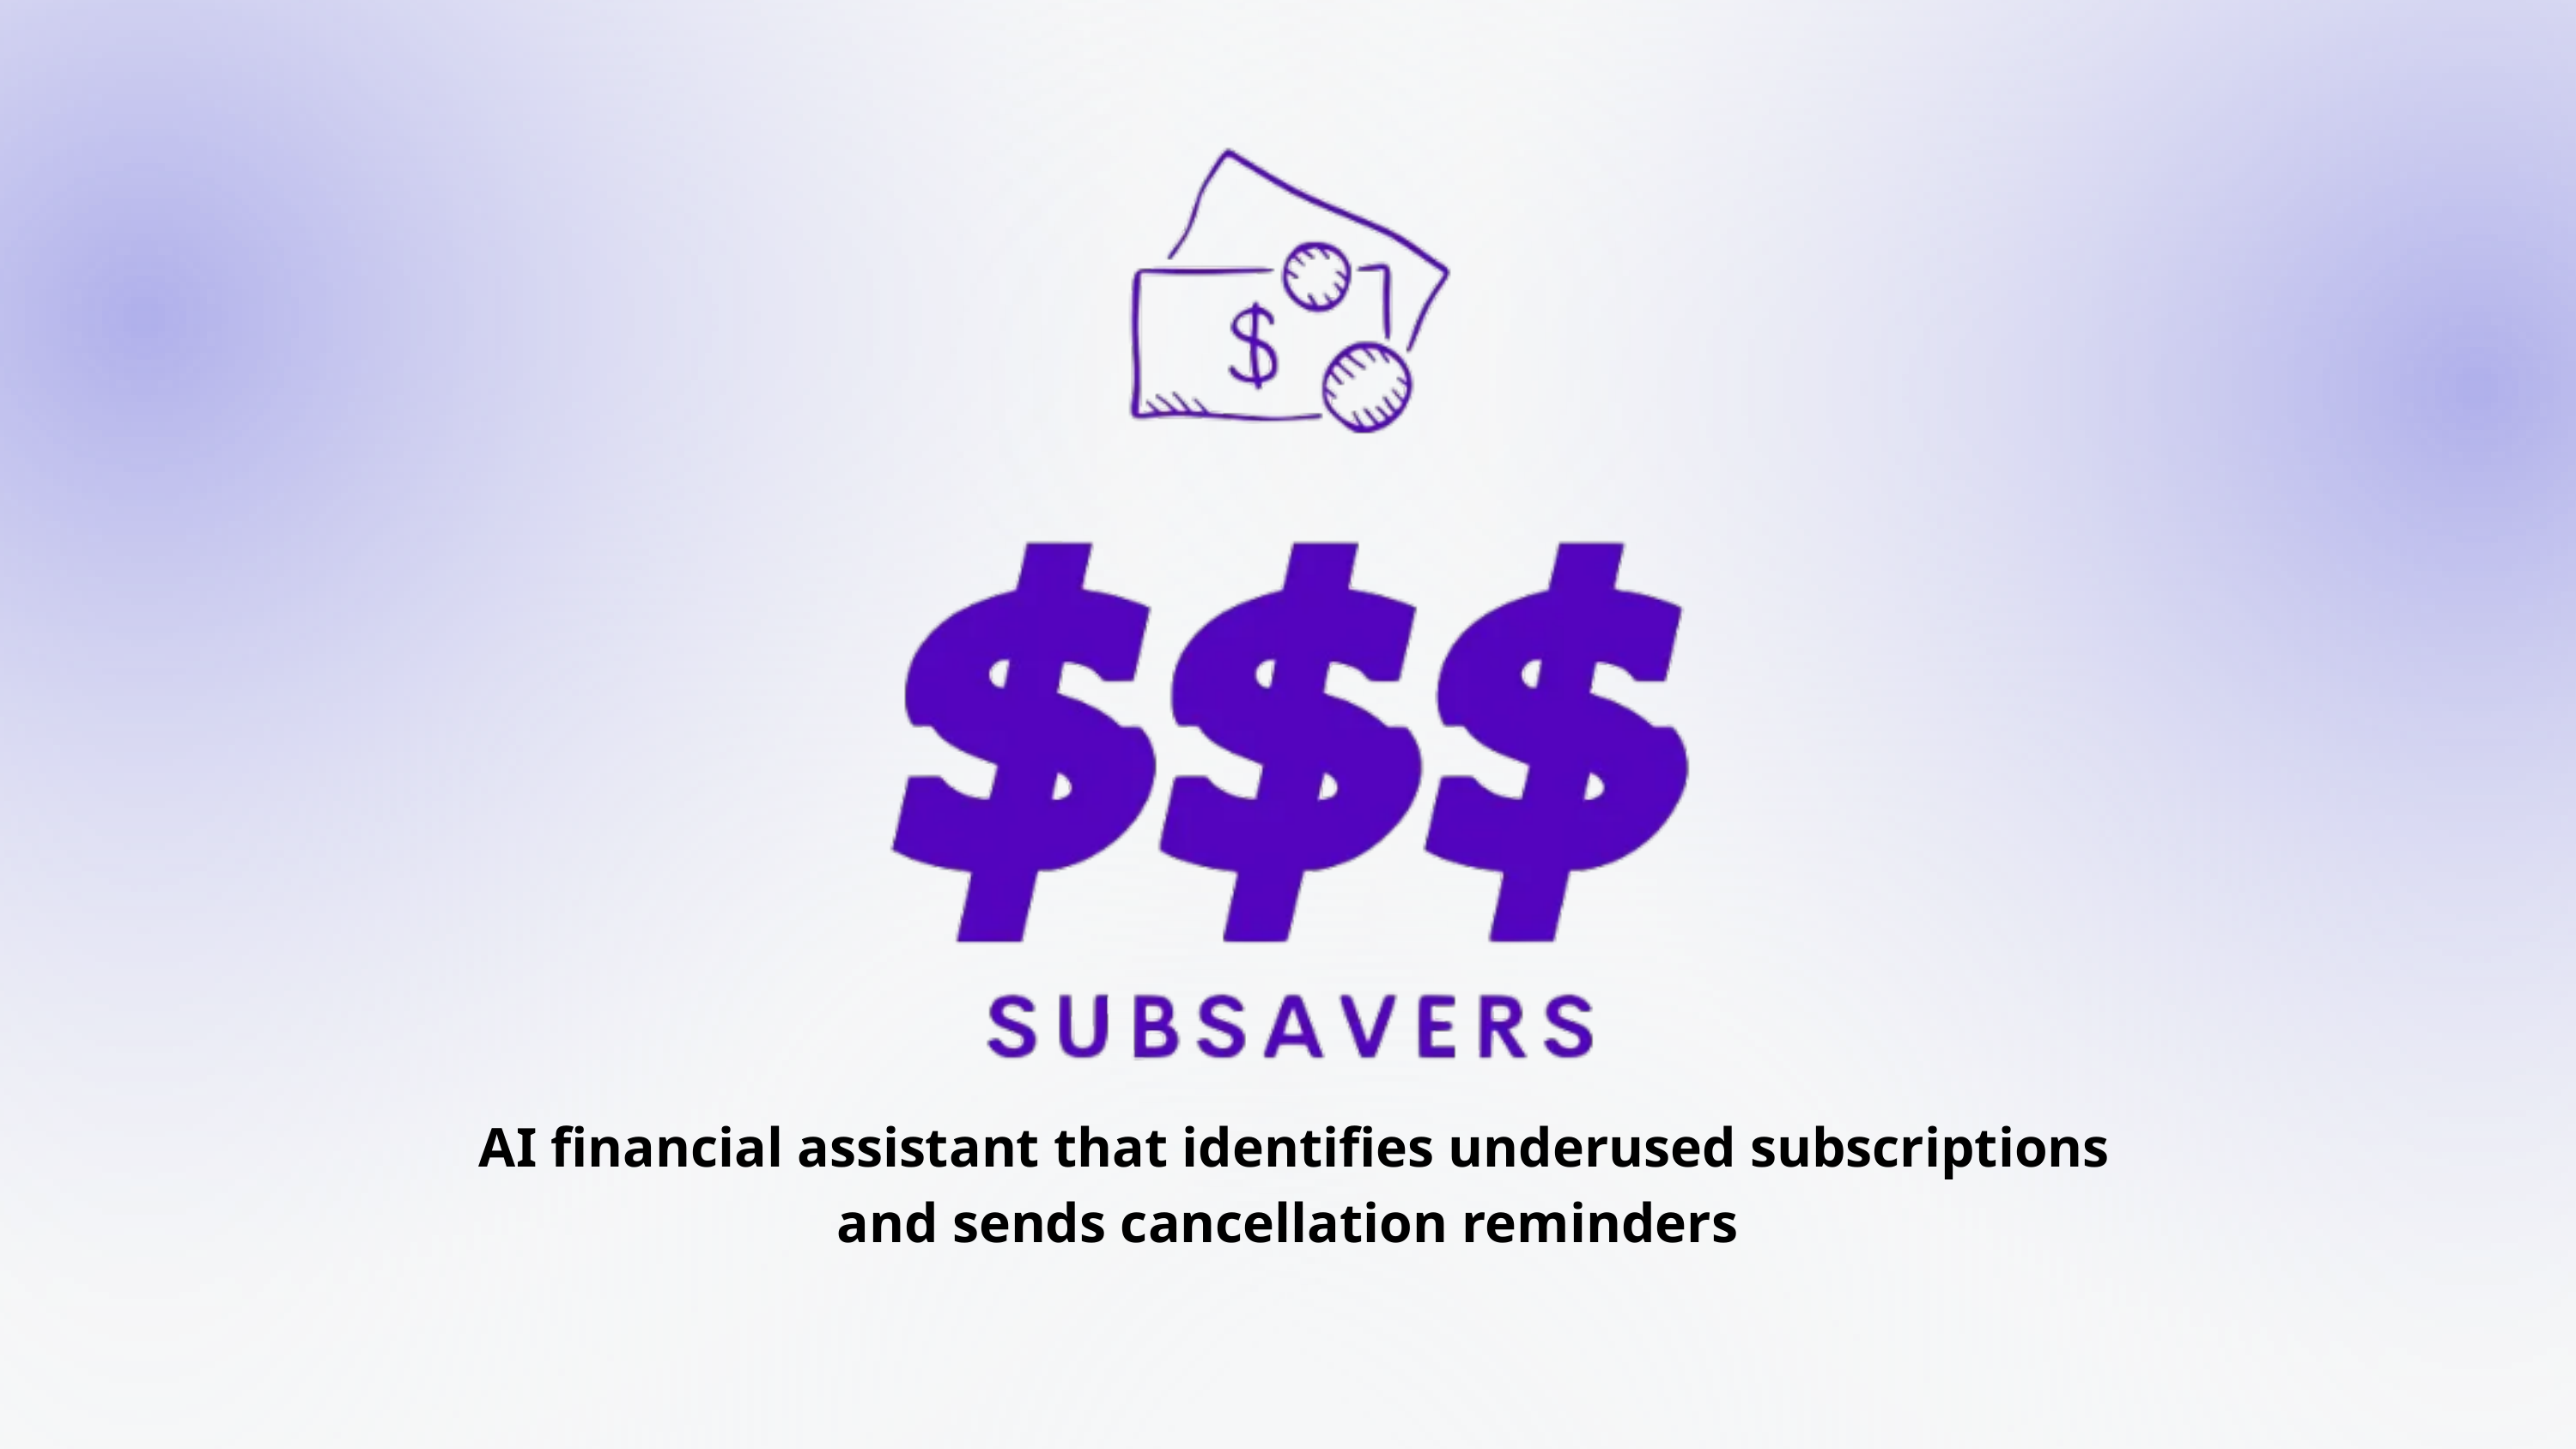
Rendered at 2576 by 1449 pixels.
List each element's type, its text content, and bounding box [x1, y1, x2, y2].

text_box AI financial assistant that identifies underused subscriptions and sends cancellation reminders [446, 1102, 2130, 1254]
text_box [422, 144, 2094, 1119]
text_box [0, 0, 949, 1449]
text_box [949, 0, 2576, 1449]
